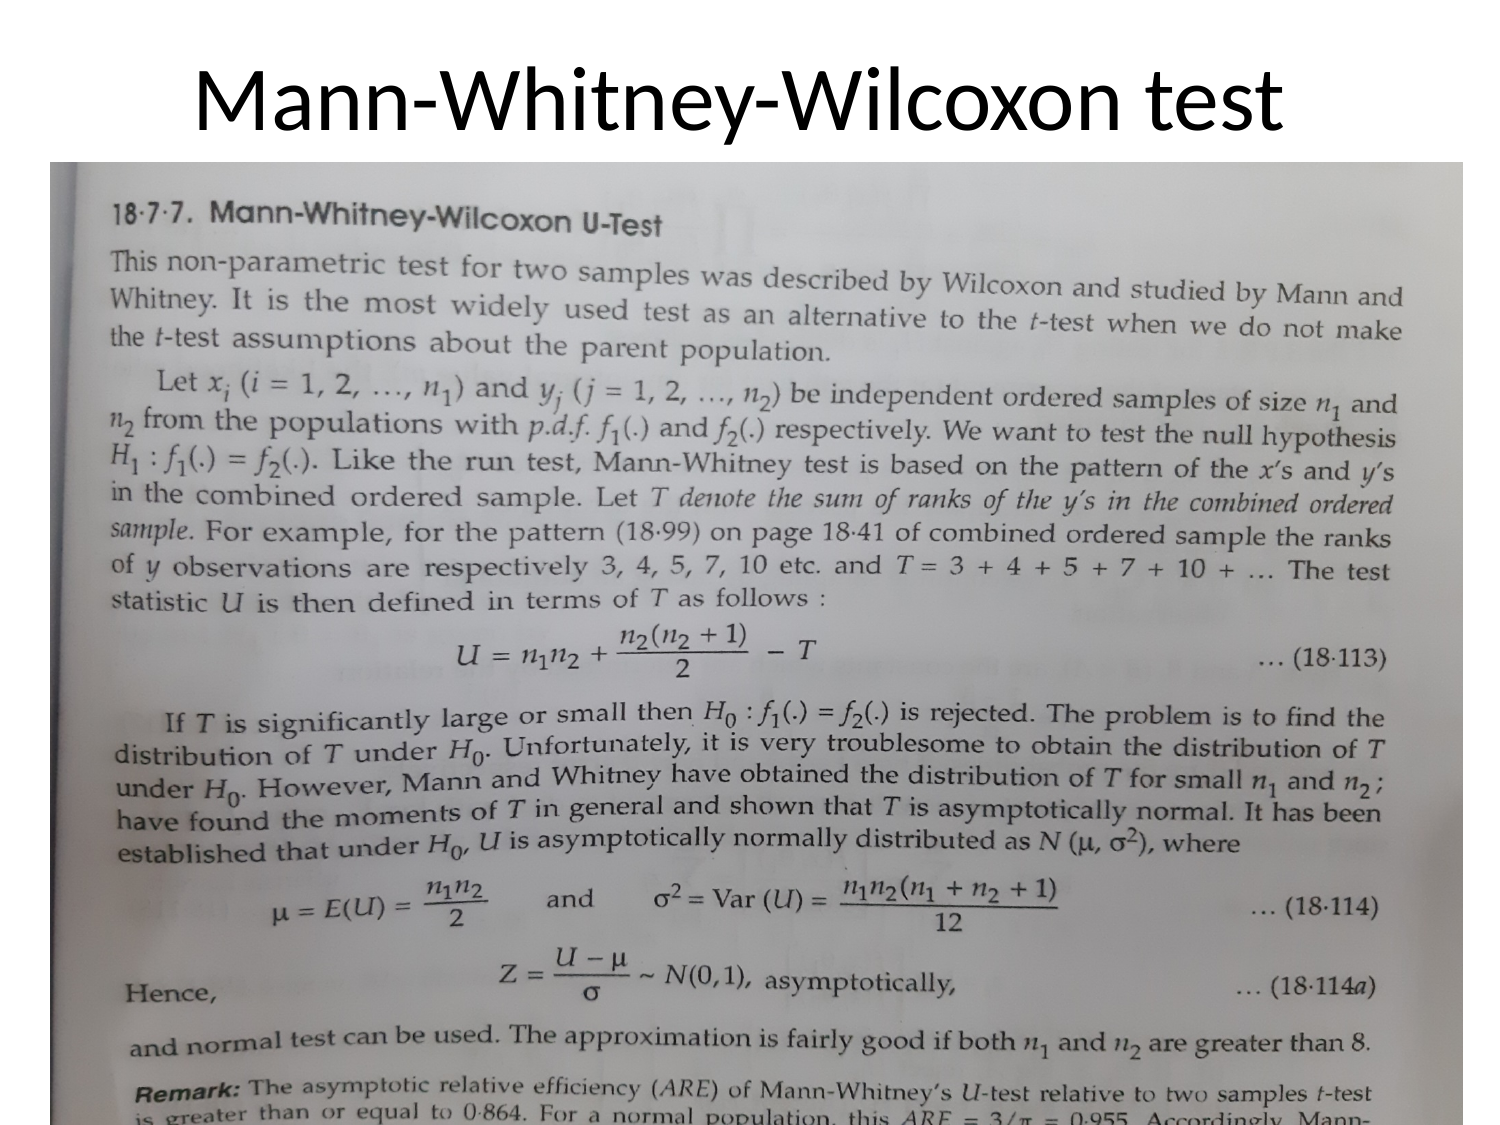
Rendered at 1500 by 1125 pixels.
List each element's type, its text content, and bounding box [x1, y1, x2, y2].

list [49, 162, 1463, 1125]
title Mann-Whitney-Wilcoxon test [75, 0, 1425, 160]
